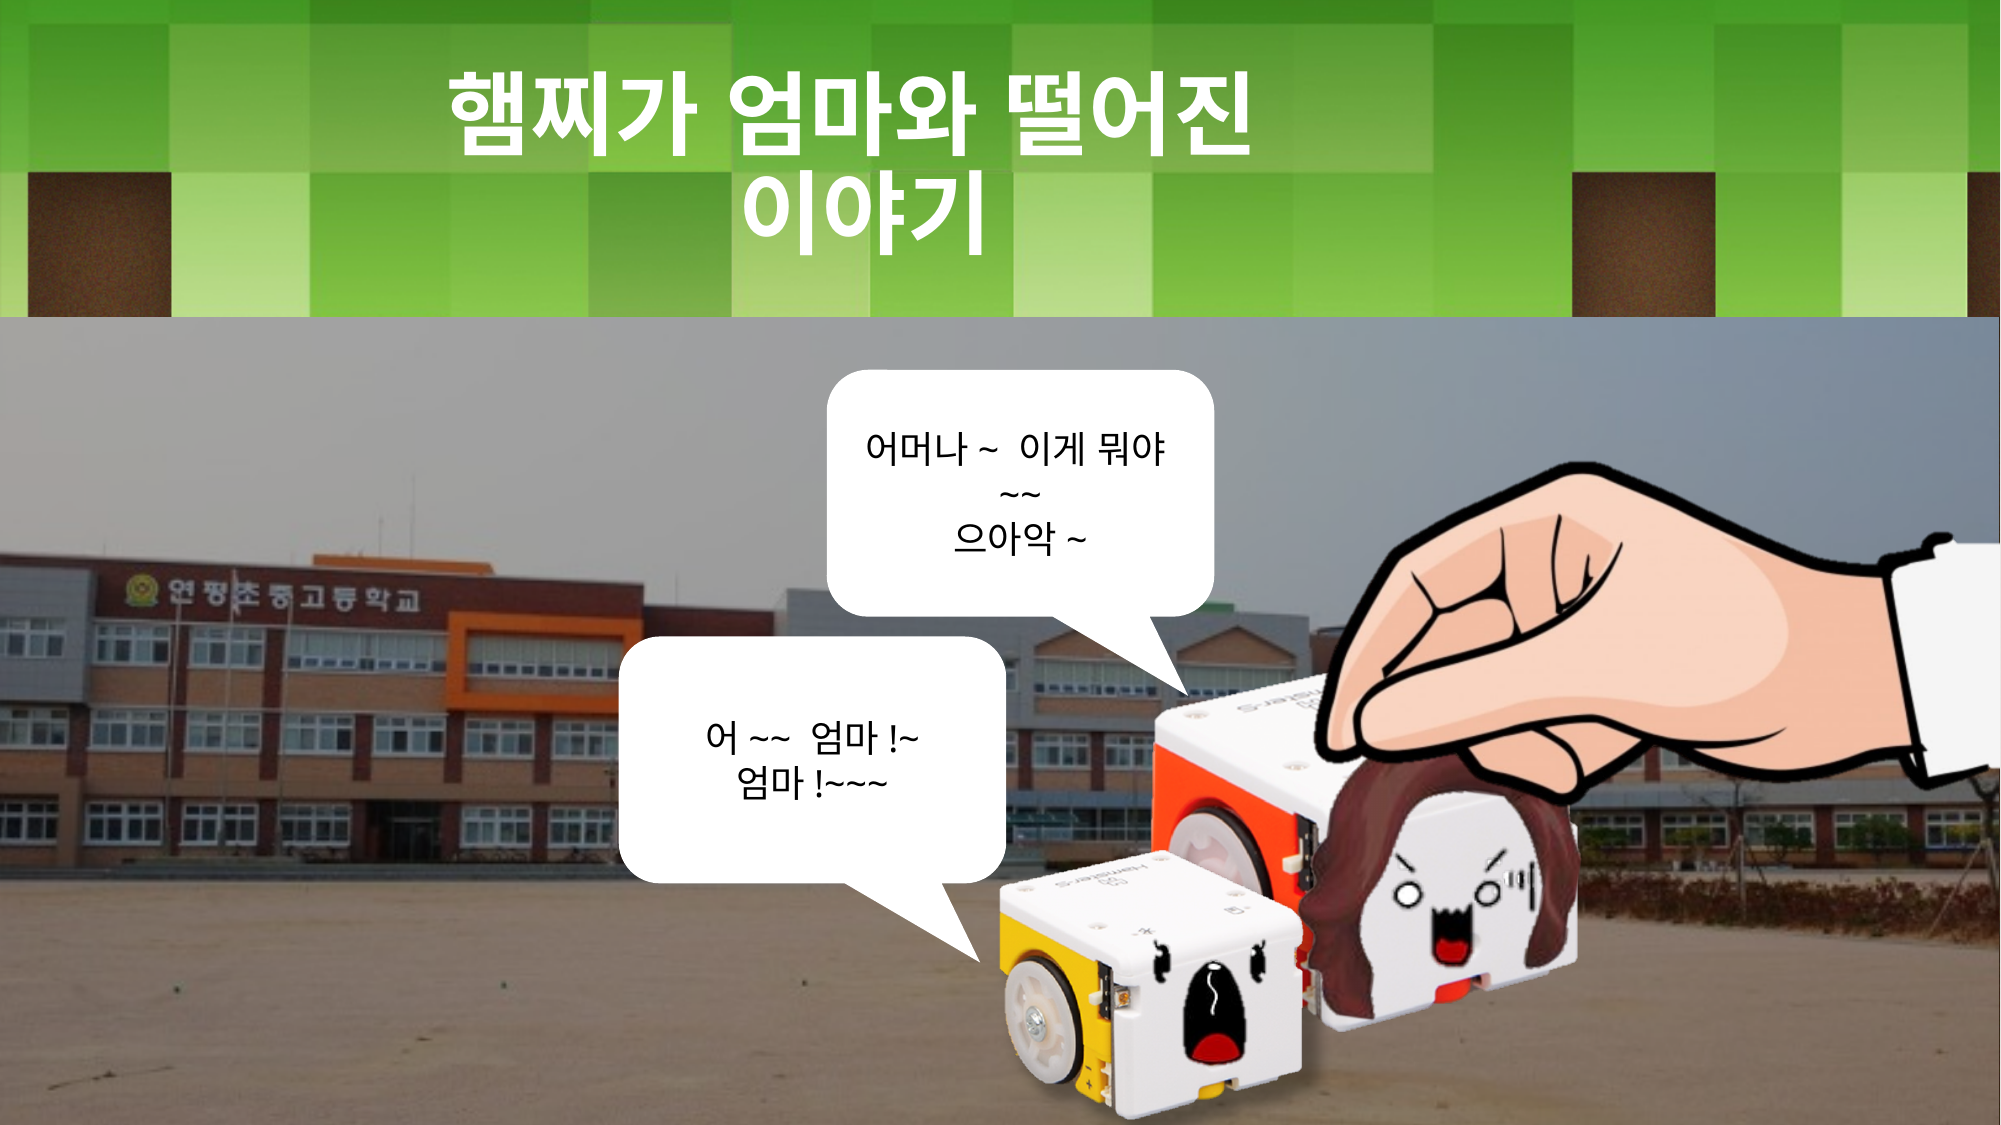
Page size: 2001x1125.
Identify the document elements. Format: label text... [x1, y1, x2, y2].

picture [0, 0, 2001, 1125]
title 햄찌가 엄마와 떨어진 이야기 [182, 59, 1549, 278]
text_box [1139, 373, 2000, 1066]
